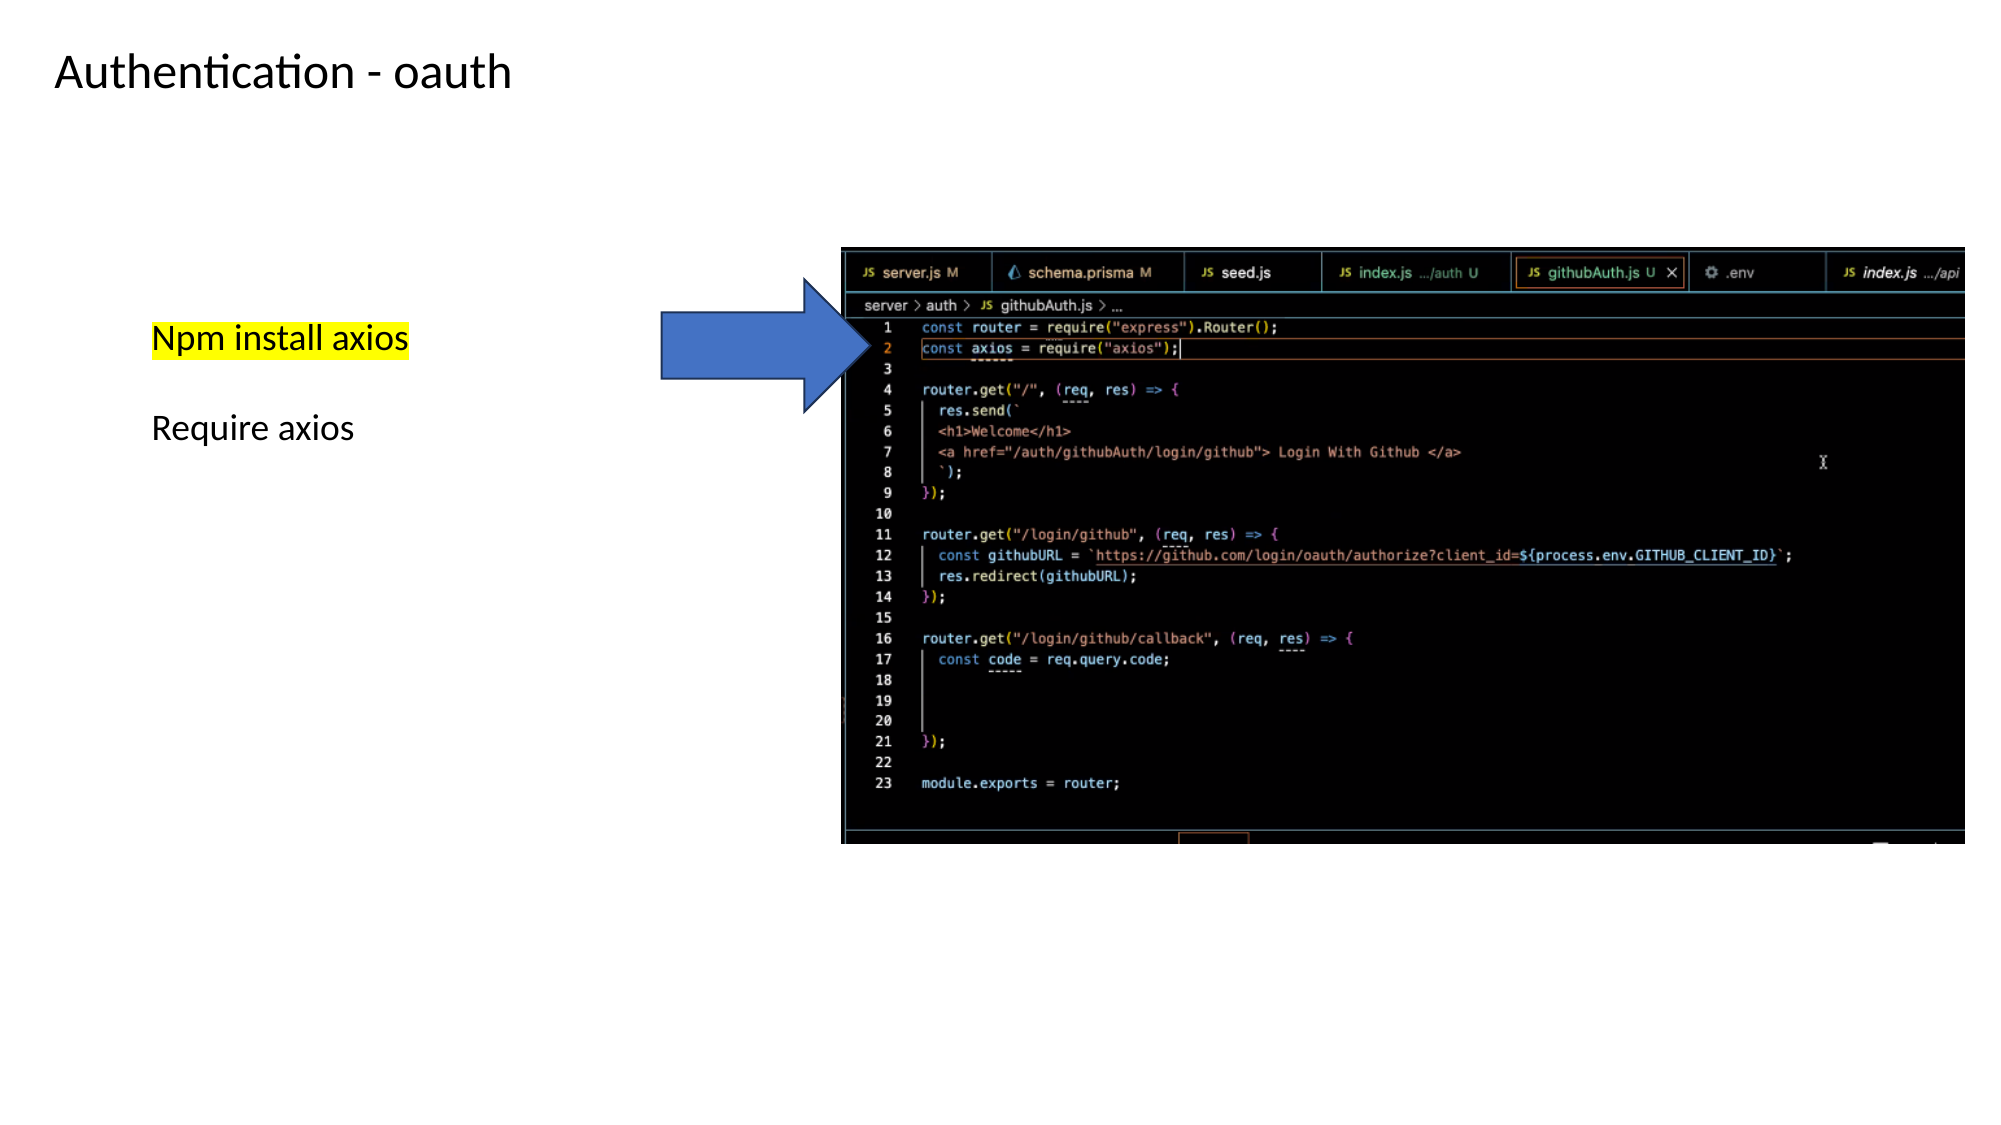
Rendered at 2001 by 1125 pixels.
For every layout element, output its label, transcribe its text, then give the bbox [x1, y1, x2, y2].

picture [841, 247, 1965, 844]
text_box Npm install axios Require axios [136, 305, 424, 456]
text_box [660, 276, 841, 415]
text_box Authentication - oauth [39, 31, 649, 106]
